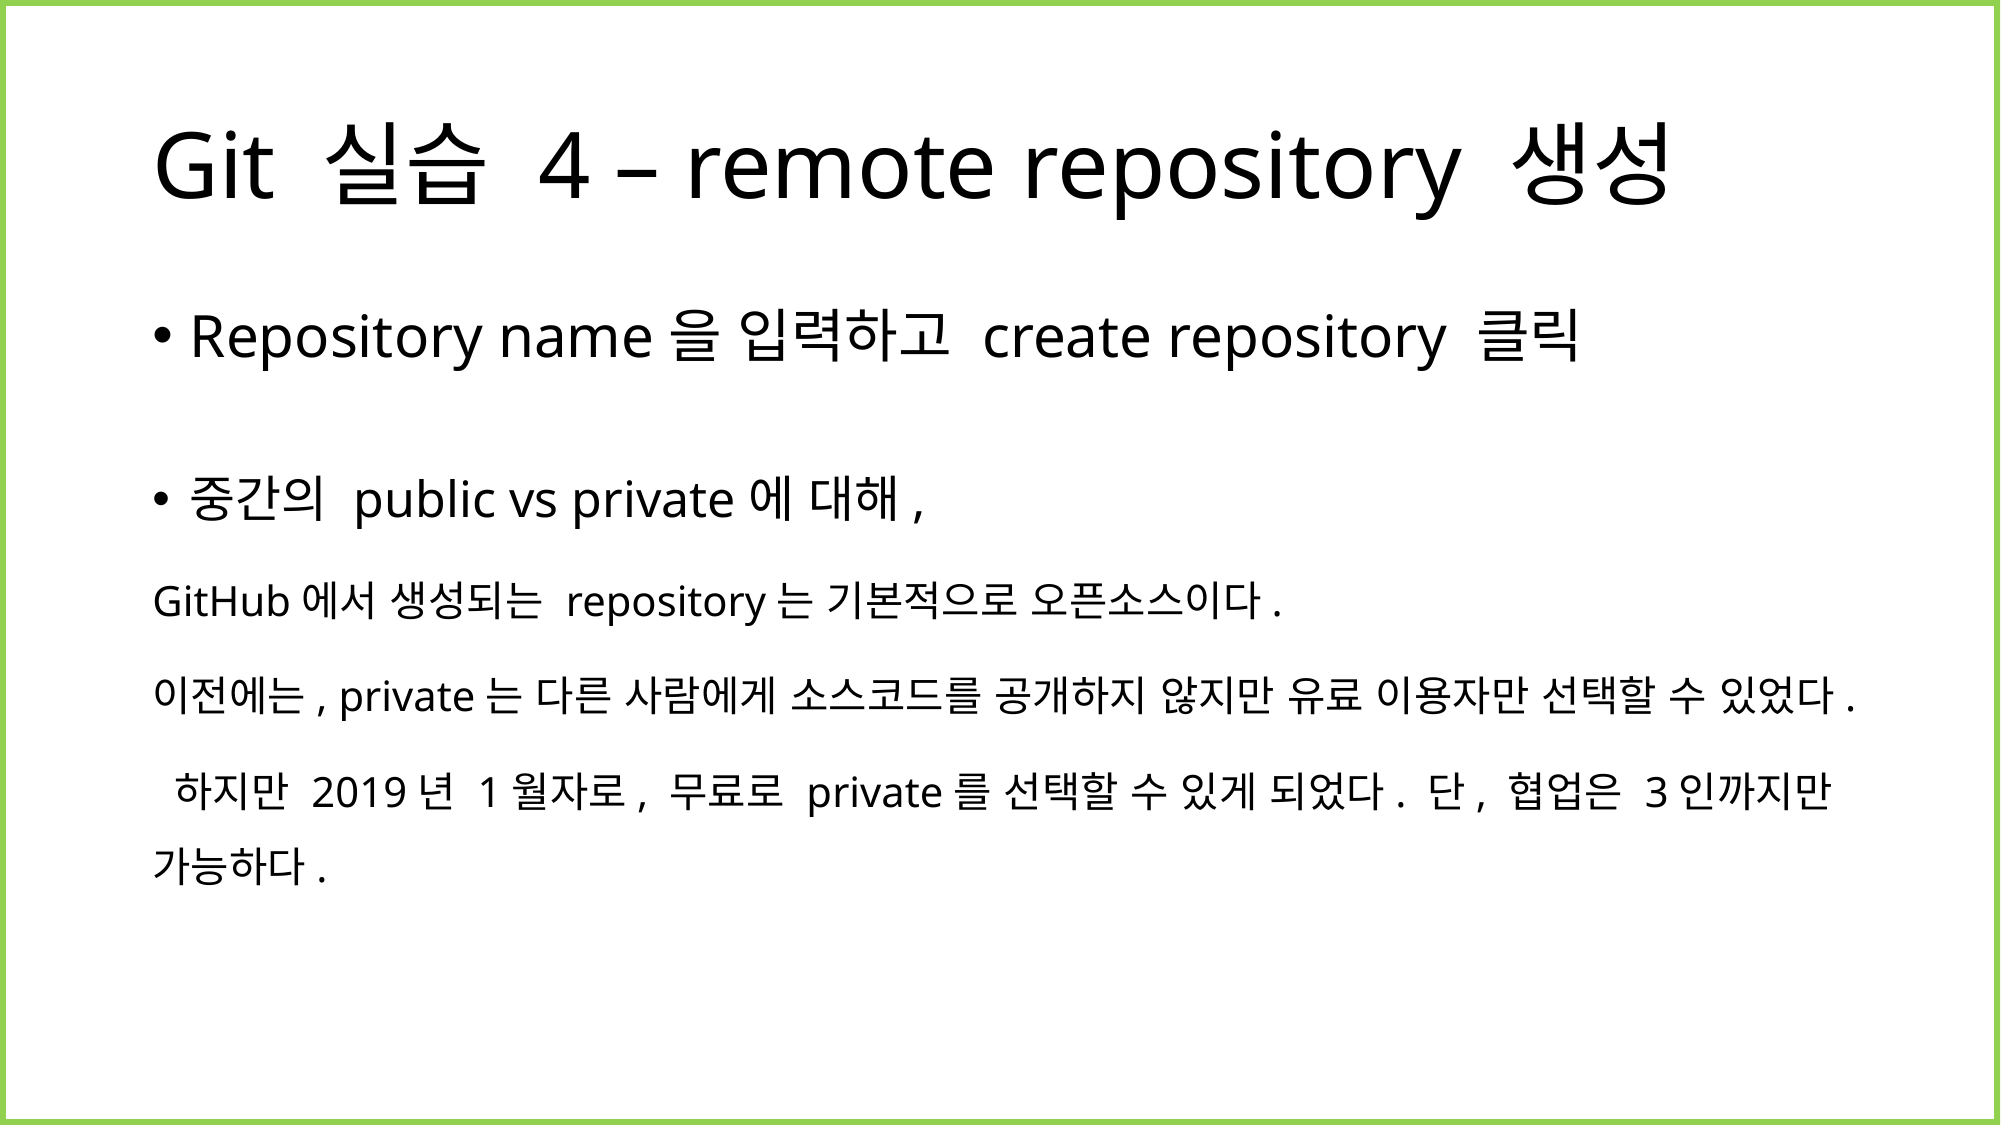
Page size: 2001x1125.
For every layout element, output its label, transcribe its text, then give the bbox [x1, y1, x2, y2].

list Repository name을 입력하고 create repository 클릭 중간의 public vs private에 대해, GitHub에서 생성되는 repository는 기본적으로 오픈소스이다. 이전에는, private는 다른 사람에게 소스코드를 공개하지 않지만 유료 이용자만 선택할 수 있었다. 하지만 2019년 1월자로, 무료로 private를 선택할 수 있게 되었다. 단, 협업은 3인까지만 가능하다. [137, 299, 1863, 1014]
title Git 실습 4 – remote repository 생성 [137, 59, 1863, 278]
